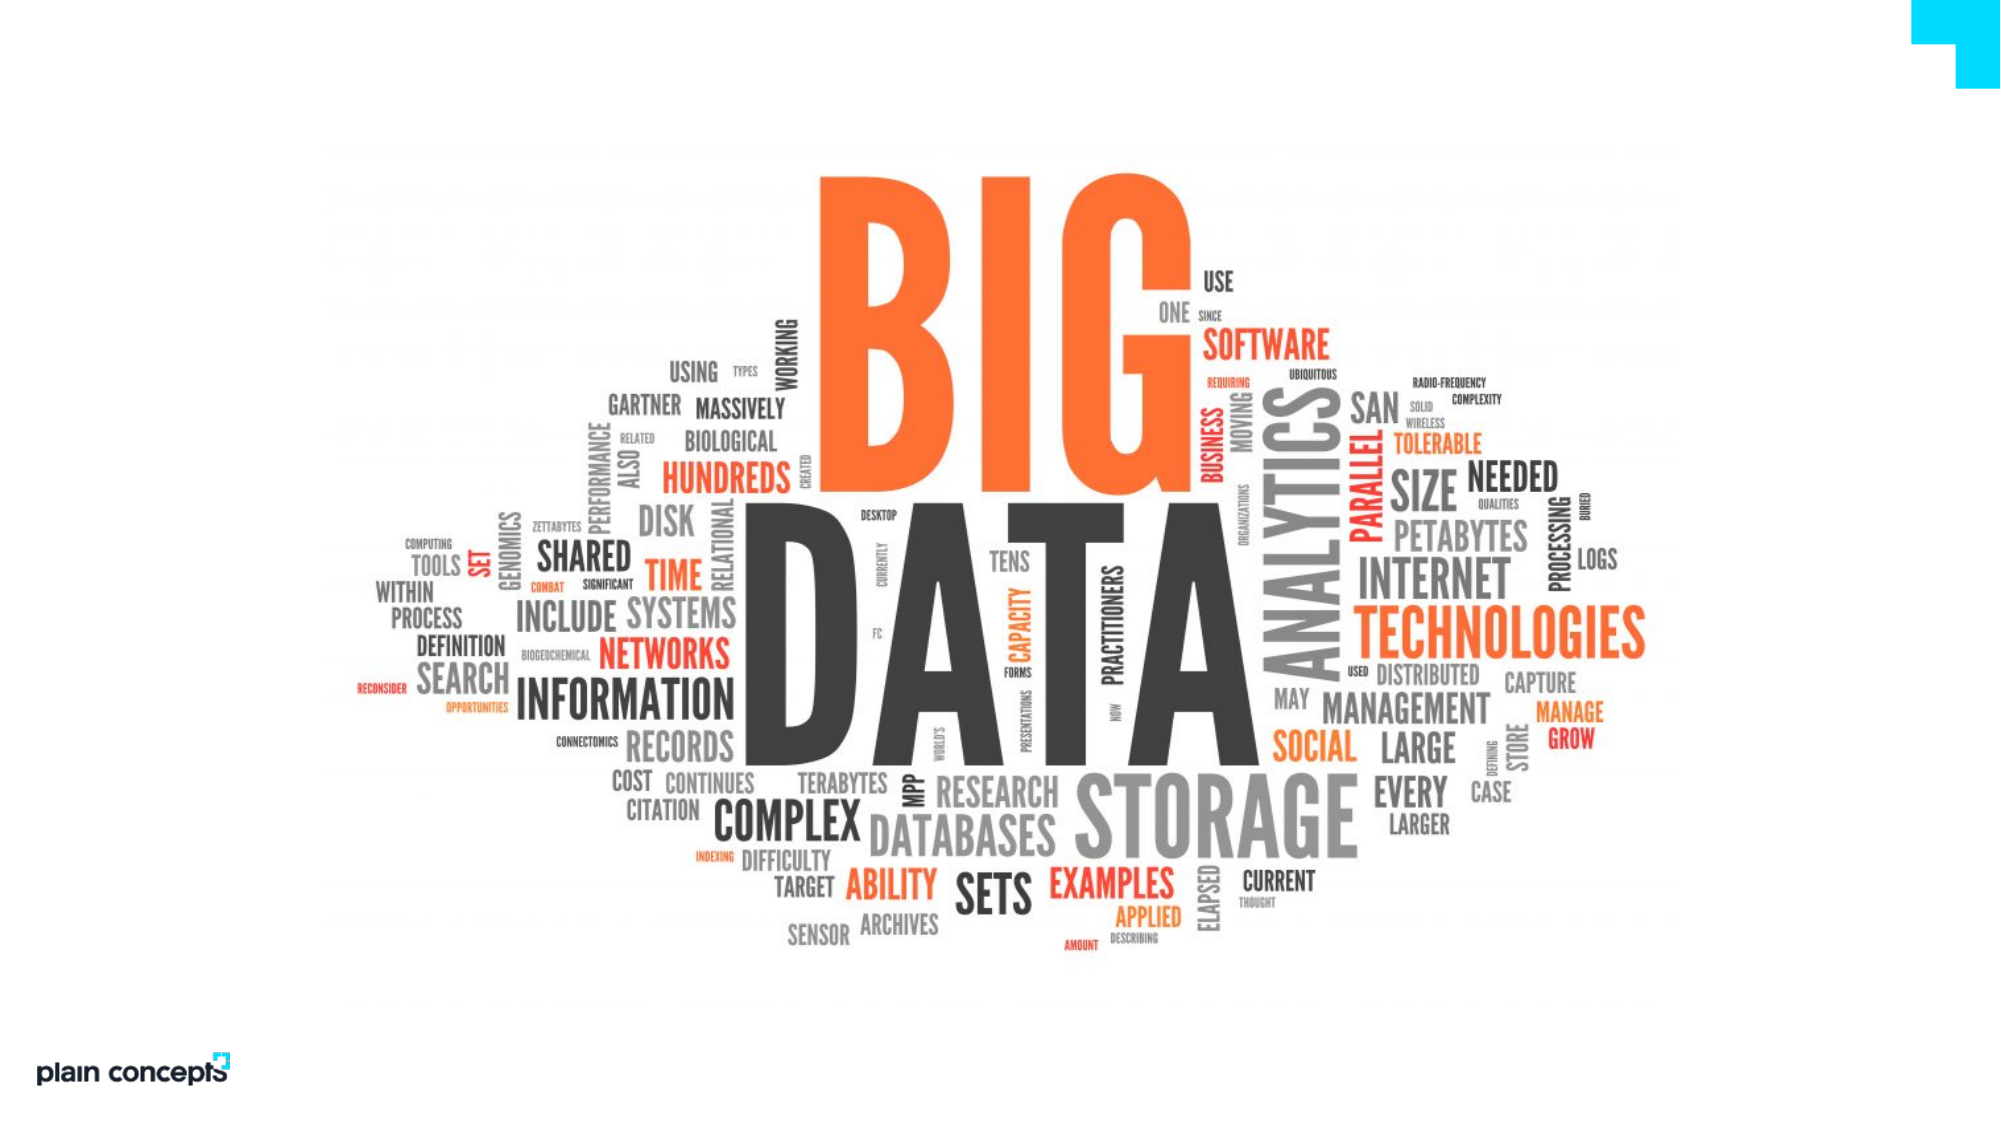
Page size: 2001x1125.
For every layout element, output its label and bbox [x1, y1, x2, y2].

picture [0, 877, 321, 1125]
picture [326, 113, 1677, 1010]
